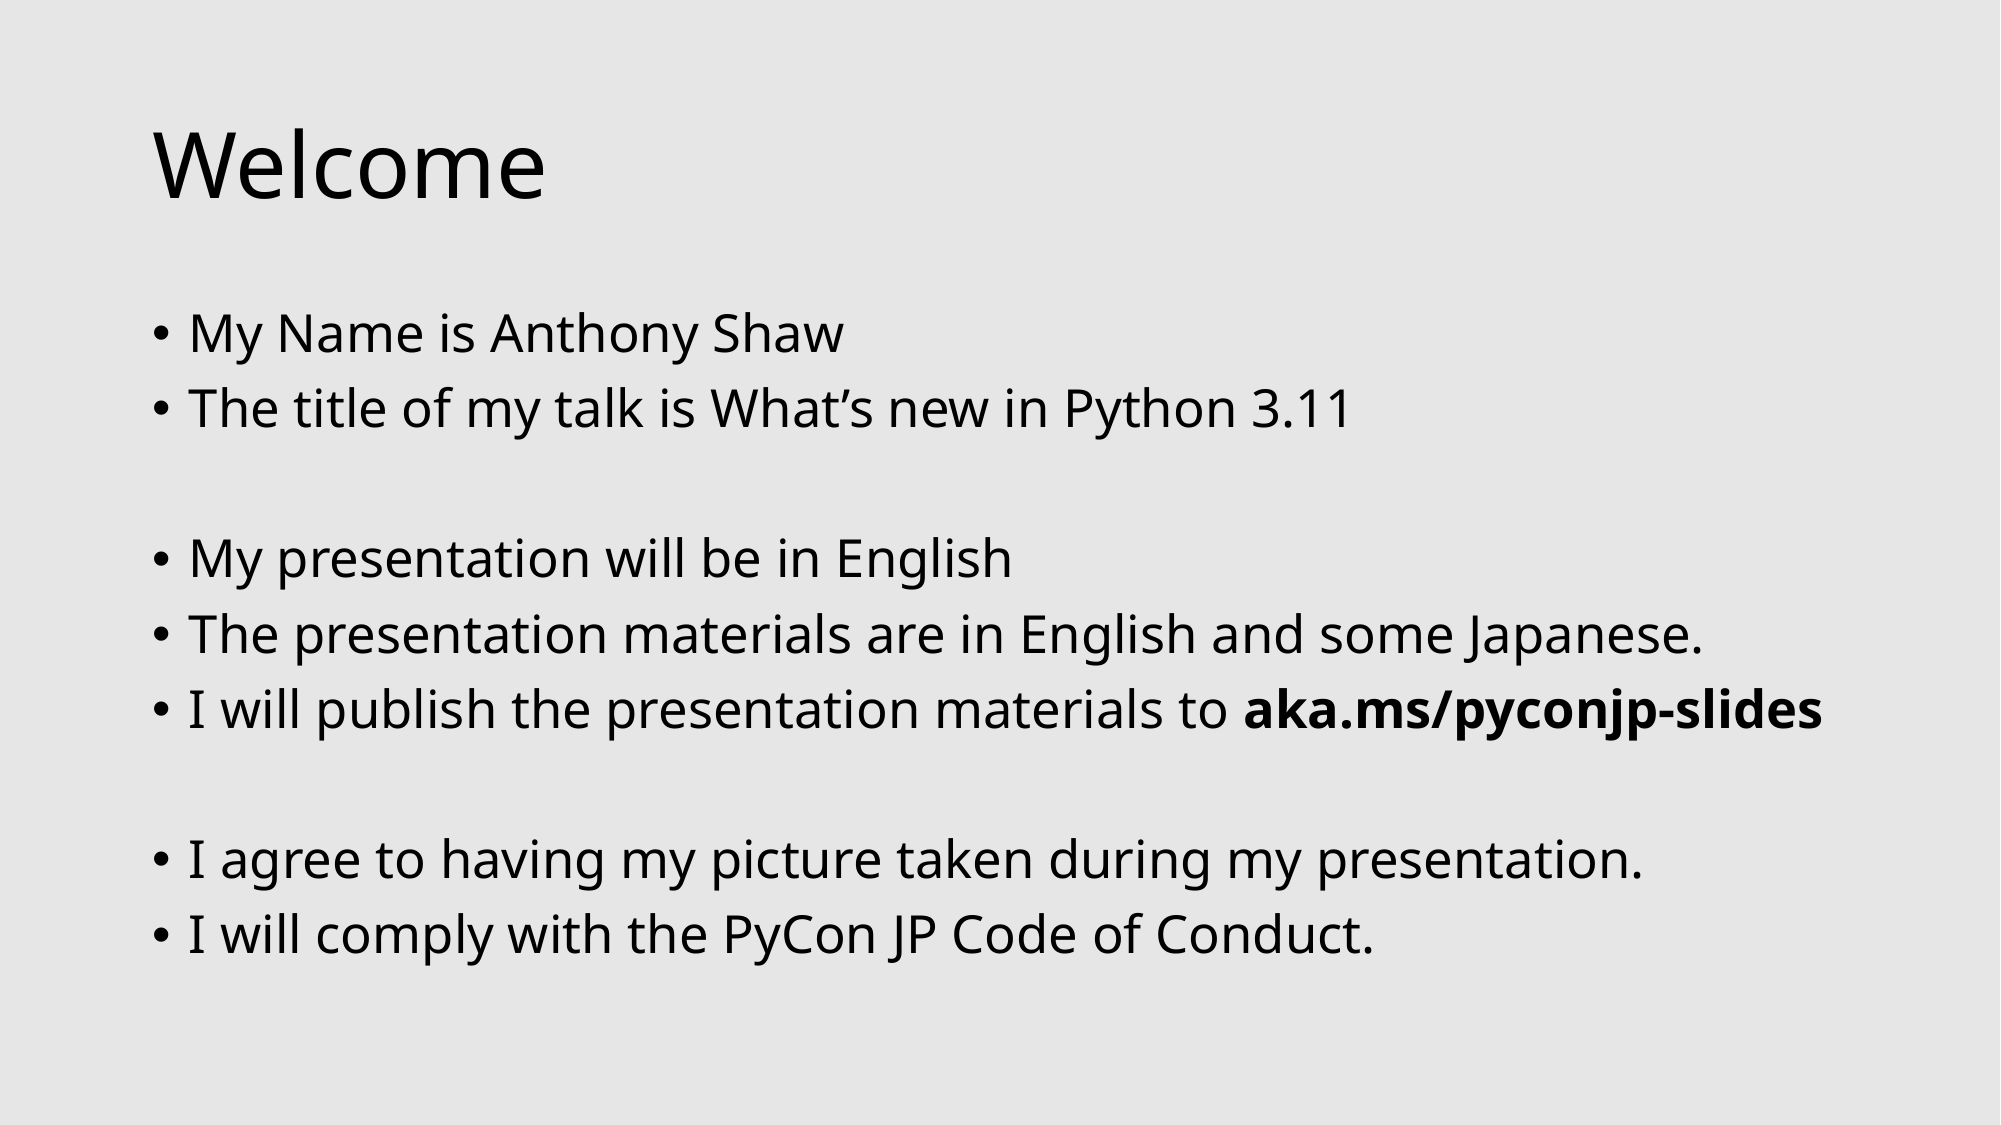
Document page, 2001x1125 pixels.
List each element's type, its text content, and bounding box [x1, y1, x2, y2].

list My Name is Anthony Shaw The title of my talk is What’s new in Python 3.11 My presentation will be in English The presentation materials are in English and some Japanese. I will publish the presentation materials to aka.ms/pyconjp-slides I agree to having my picture taken during my presentation. I will comply with the PyCon JP Code of Conduct. [137, 299, 1863, 1014]
title Welcome [137, 59, 1863, 278]
